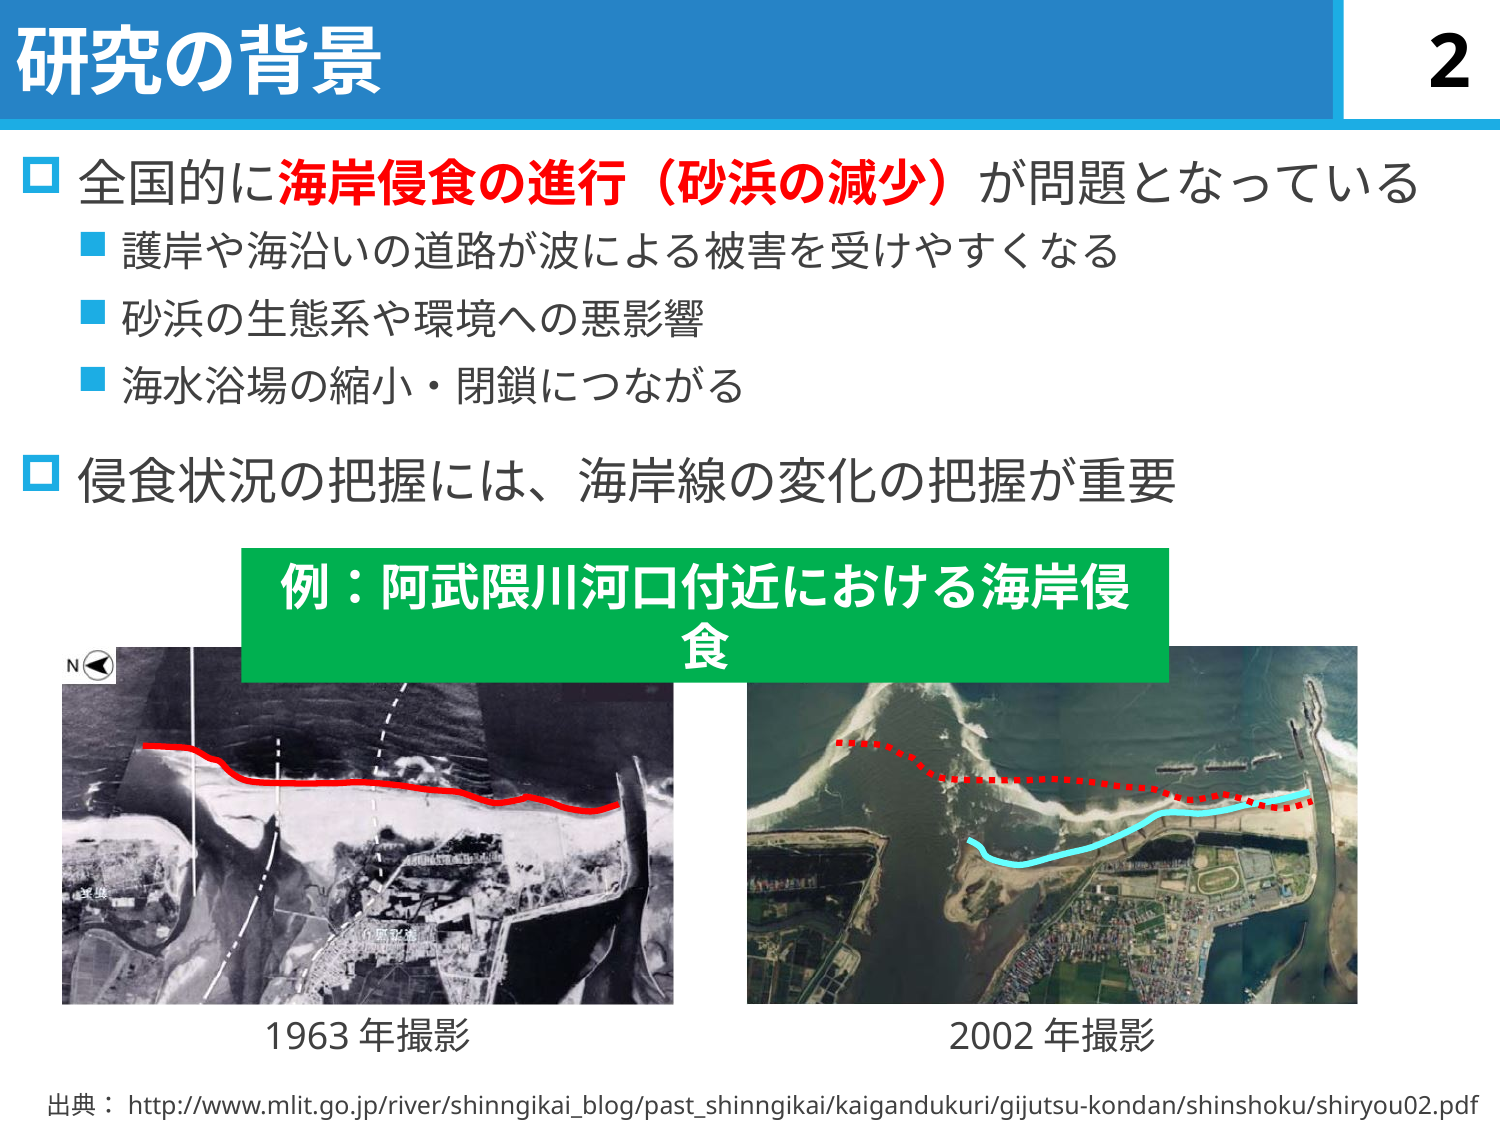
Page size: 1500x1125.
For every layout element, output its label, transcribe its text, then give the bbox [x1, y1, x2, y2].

slide_number 1 [1332, 33, 1487, 94]
list 全国的に海岸侵食の進行（砂浜の減少）が問題となっている 護岸や海沿いの道路が波による被害を受けやすくなる 砂浜の生態系や環境への悪影響 海水浴場の縮小・閉鎖につながる 侵食状況の把握には、海岸線の変化の把握が重要 [18, 138, 1475, 1120]
title 研究の背景 [0, 8, 1333, 112]
text_box 1963年撮影 [61, 1012, 674, 1065]
text_box 例：阿武隈川河口付近における海岸侵食 [241, 548, 1170, 683]
picture [61, 645, 674, 1005]
picture [746, 646, 1359, 1005]
text_box 出典：http://www.mlit.go.jp/river/shinngikai_blog/past_shinngikai/kaigandukuri/gijutsu-kondan/shinshoku/shiryou02.pdf [32, 1081, 1500, 1125]
text_box 2002年撮影 [746, 1011, 1359, 1065]
